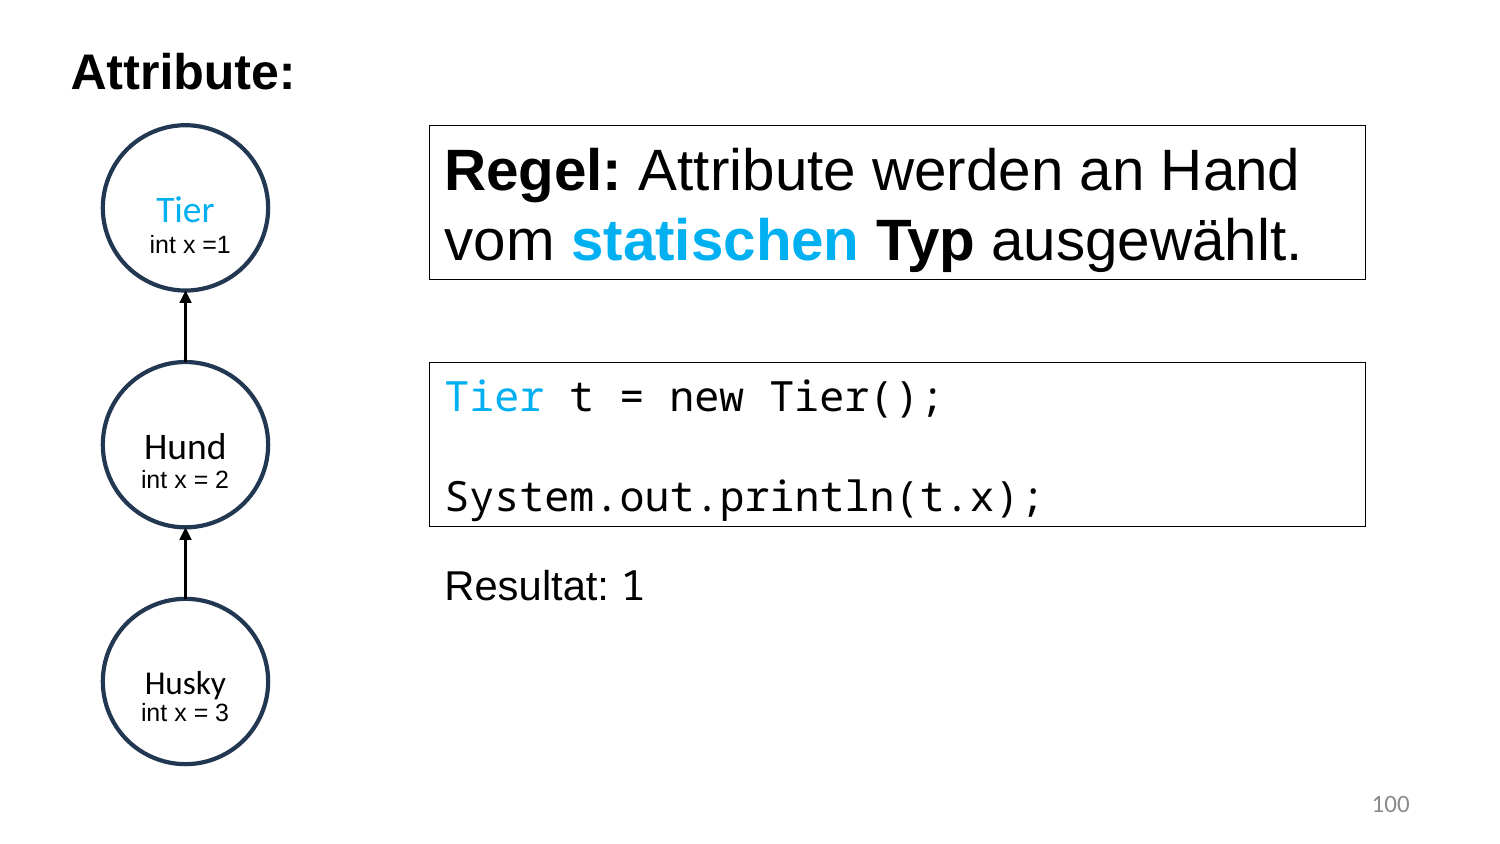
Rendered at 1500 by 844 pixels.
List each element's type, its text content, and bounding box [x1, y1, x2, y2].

slide_number 100 [1074, 782, 1425, 827]
text_box Resultat: 1 [429, 551, 673, 617]
text_box Husky [100, 596, 271, 767]
text_box Hund [100, 360, 271, 530]
text_box Tier t = new Tier(); System.out.println(t.x); [429, 362, 1366, 527]
text_box Attribute: [55, 32, 325, 107]
text_box int x = 2 [126, 455, 245, 501]
text_box int x = 3 [126, 689, 245, 734]
text_box Tier [100, 123, 271, 293]
text_box Regel: Attribute werden an Hand vom statischen Typ ausgewählt. [429, 125, 1366, 280]
text_box int x =1 [134, 220, 246, 266]
